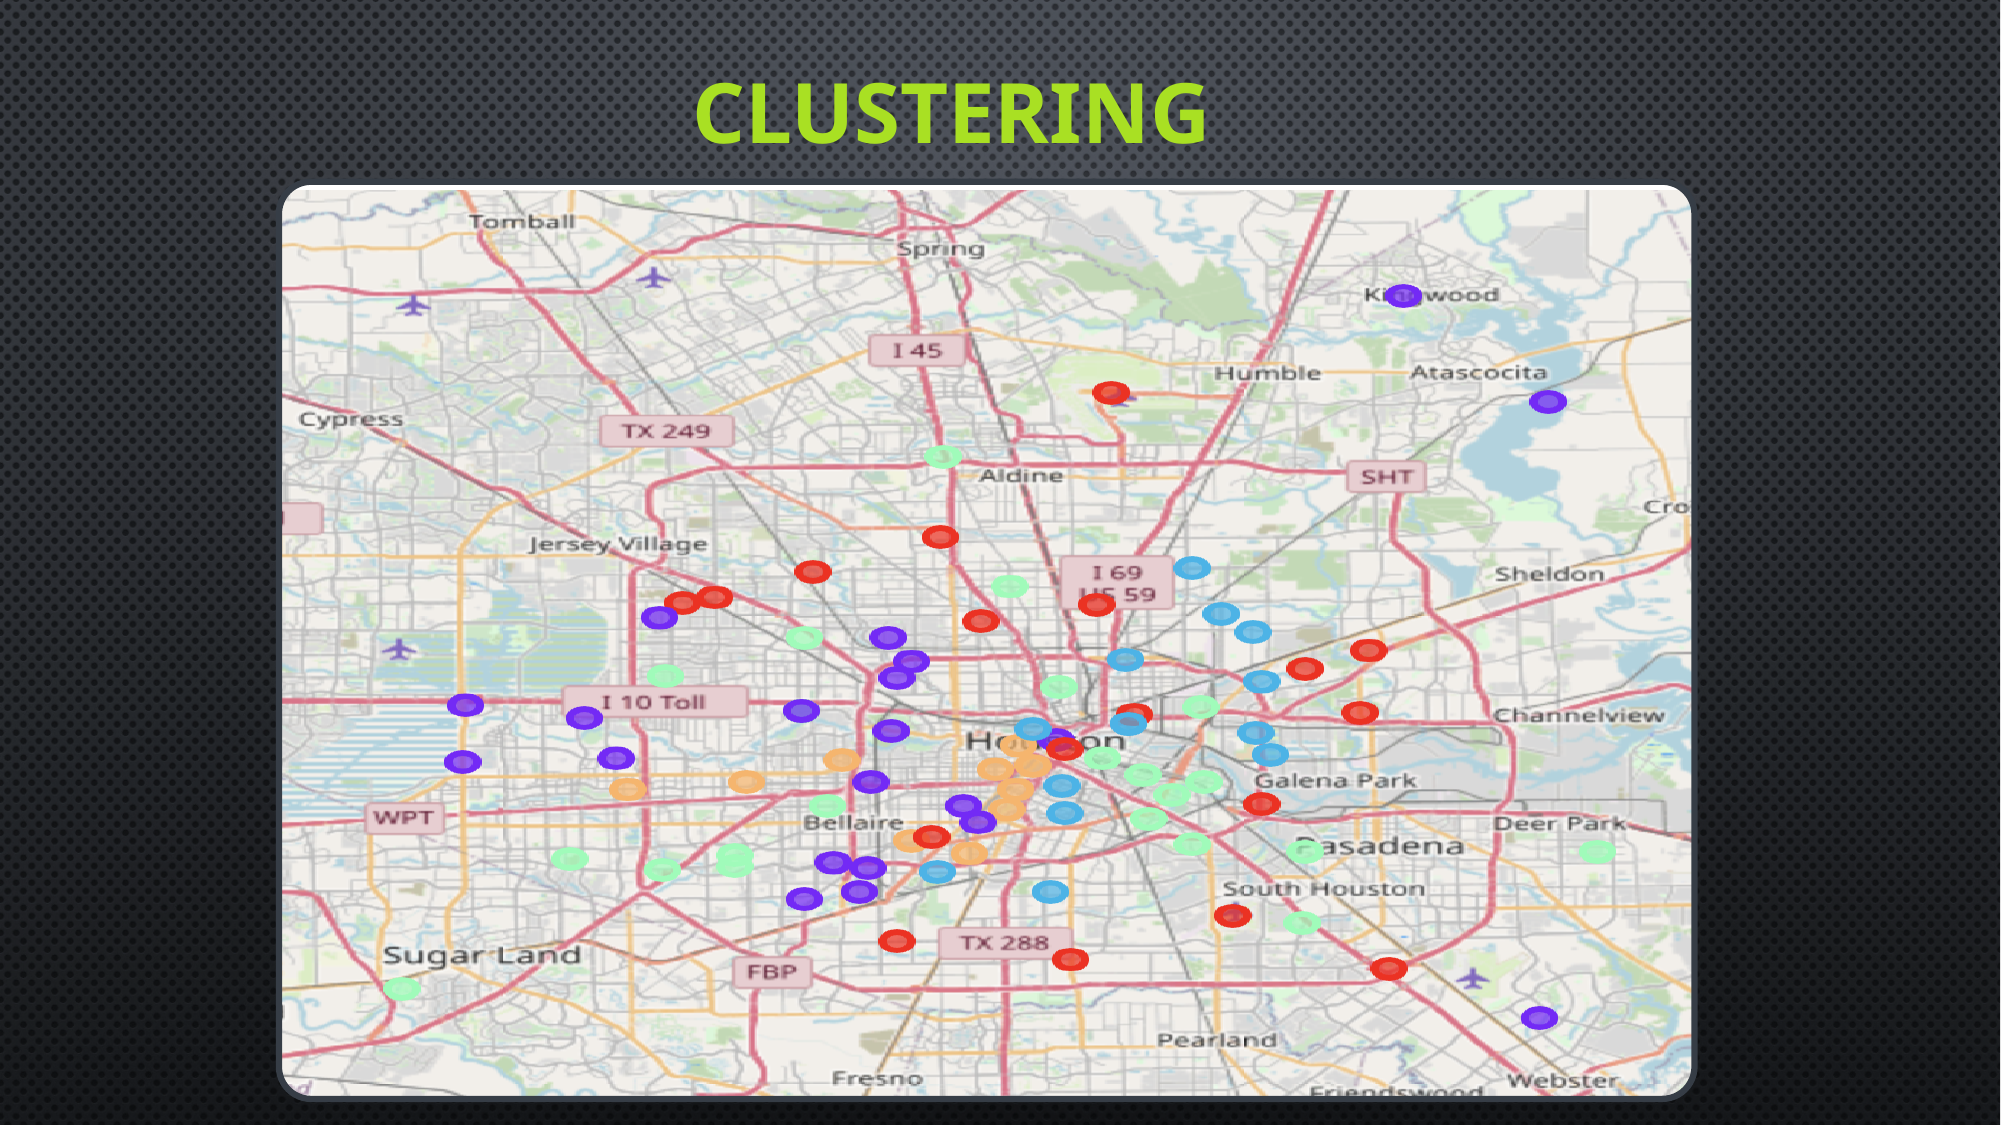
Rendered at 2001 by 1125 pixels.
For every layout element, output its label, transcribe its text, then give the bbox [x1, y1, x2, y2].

picture [278, 181, 1695, 1100]
title Clustering [558, 25, 1346, 168]
